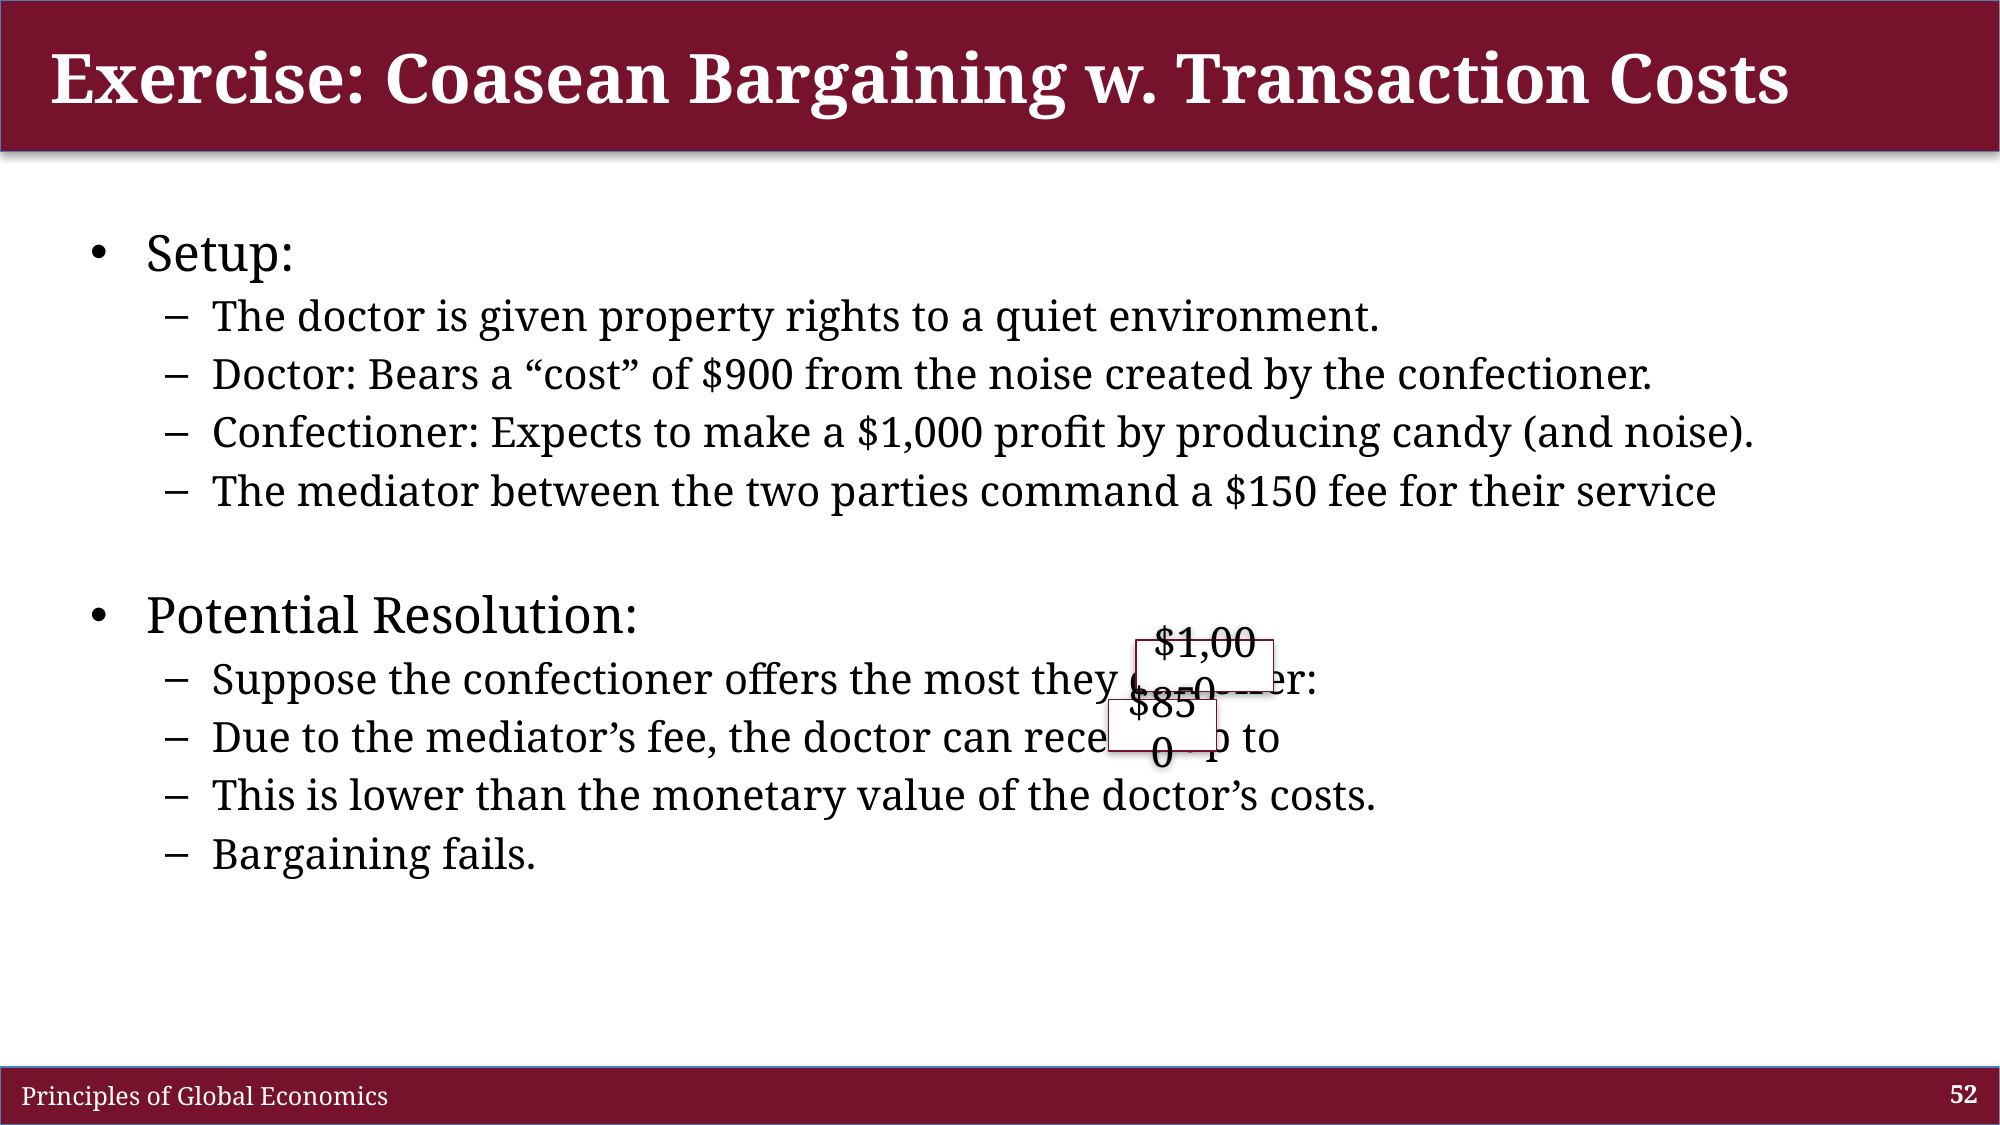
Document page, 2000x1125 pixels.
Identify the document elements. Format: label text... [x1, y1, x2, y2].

slide_number 52 [1649, 1066, 2000, 1125]
footer Principles of Global Economics [0, 1066, 475, 1125]
title Exercise: Coasean Bargaining w. Transaction Costs [0, 0, 2000, 152]
text_box $850 [1108, 699, 1217, 752]
list Setup: The doctor is given property rights to a quiet environment. Doctor: Bears a “cost” of $900 from the noise created by the confectioner. Confectioner: Expects to make a $1,000 profit by producing candy (and noise). The mediator between the two parties command a $150 fee for their service Potential Resolution: Suppose the confectioner offers the most they can offer: Due to the mediator’s fee, the doctor can receive up to This is lower than the monetary value of the doctor’s costs. Bargaining fails. [75, 213, 1911, 1047]
text_box [475, 1066, 1649, 1125]
text_box $1,000 [1135, 639, 1274, 692]
